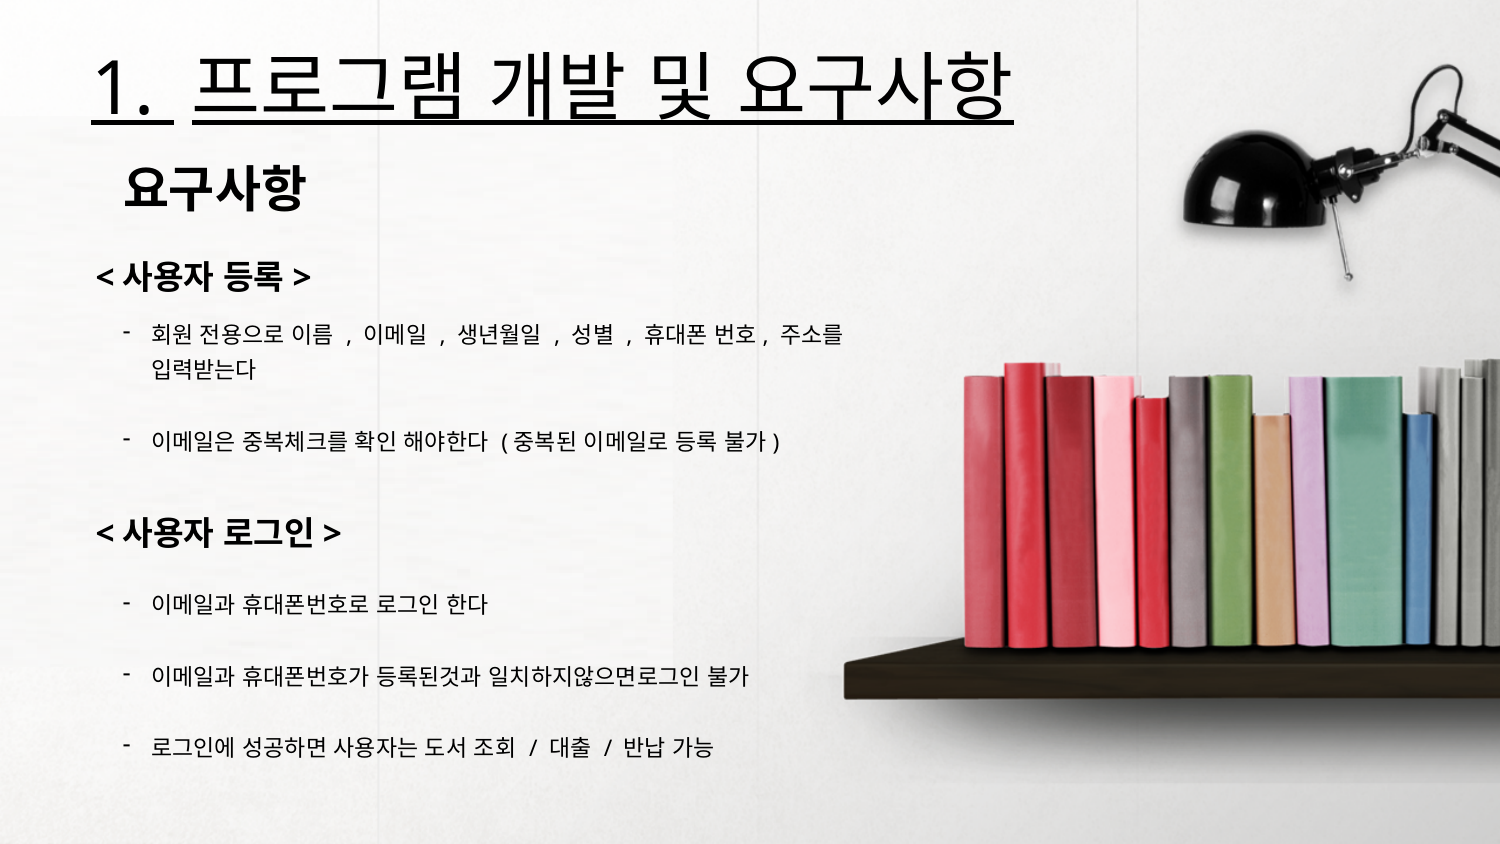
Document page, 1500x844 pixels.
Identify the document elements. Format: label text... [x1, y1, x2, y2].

text_box 1. 프로그램 개발 및 요구사항 [76, 32, 1034, 137]
text_box <사용자 등록> [80, 249, 861, 304]
text_box 이메일과 휴대폰번호로 로그인 한다 이메일과 휴대폰번호가 등록된것과 일치하지않으면로그인 불가 로그인에 성공하면 사용자는 도서 조회 / 대출 / 반납 가능 [108, 575, 936, 769]
text_box 회원 전용으로 이름 , 이메일 , 생년월일 , 성별 , 휴대폰 번호, 주소를 입력받는다 이메일은 중복체크를 확인 해야한다 (중복된 이메일로 등록 불가) [108, 304, 936, 490]
text_box <사용자 로그인> [80, 504, 861, 560]
text_box 요구사항 [108, 150, 888, 225]
picture [0, 0, 1500, 844]
